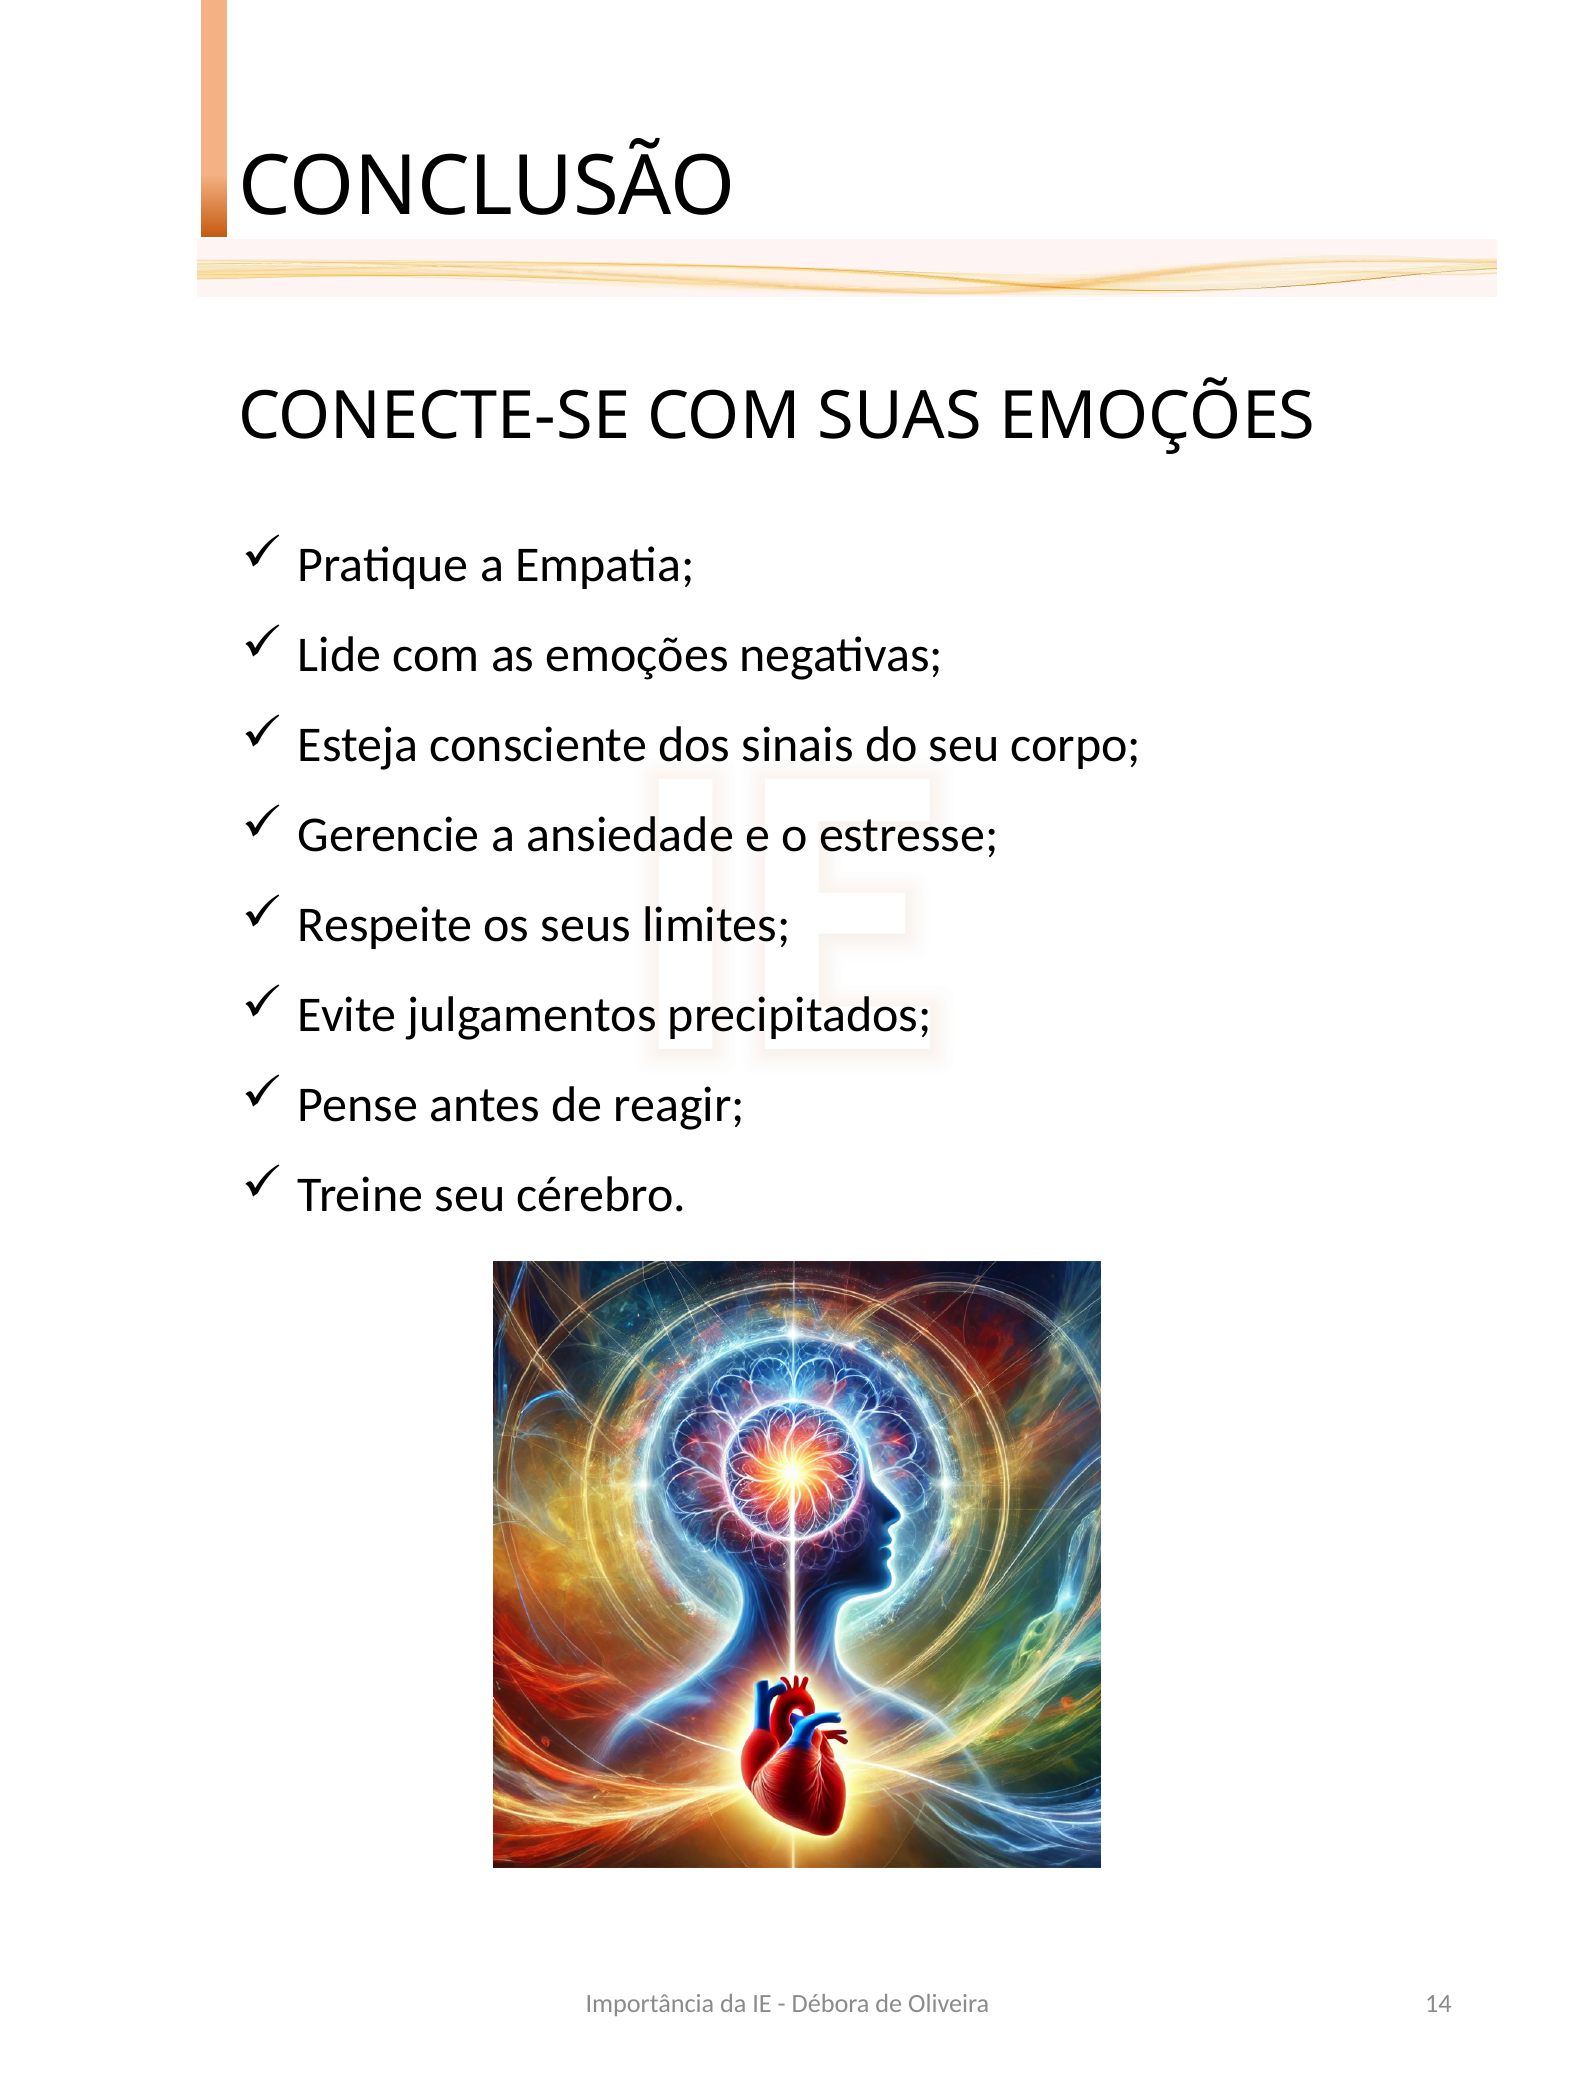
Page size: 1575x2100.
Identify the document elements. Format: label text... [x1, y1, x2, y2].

text_box Pratique a Empatia; Lide com as emoções negativas; Esteja consciente dos sinais do seu corpo; Gerencie a ansiedade e o estresse; Respeite os seus limites; Evite julgamentos precipitados; Pense antes de reagir; Treine seu cérebro. [226, 494, 1367, 1229]
picture [197, 239, 1497, 298]
footer Importância da IE - Débora de Oliveira [521, 1946, 1054, 2059]
text_box [200, 0, 228, 238]
text_box CONCLUSÃO [228, 124, 981, 221]
text_box CONECTE-SE COM SUAS EMOÇÕES [223, 364, 1364, 459]
slide_number 14 [1112, 1946, 1467, 2059]
picture [493, 1261, 1101, 1869]
